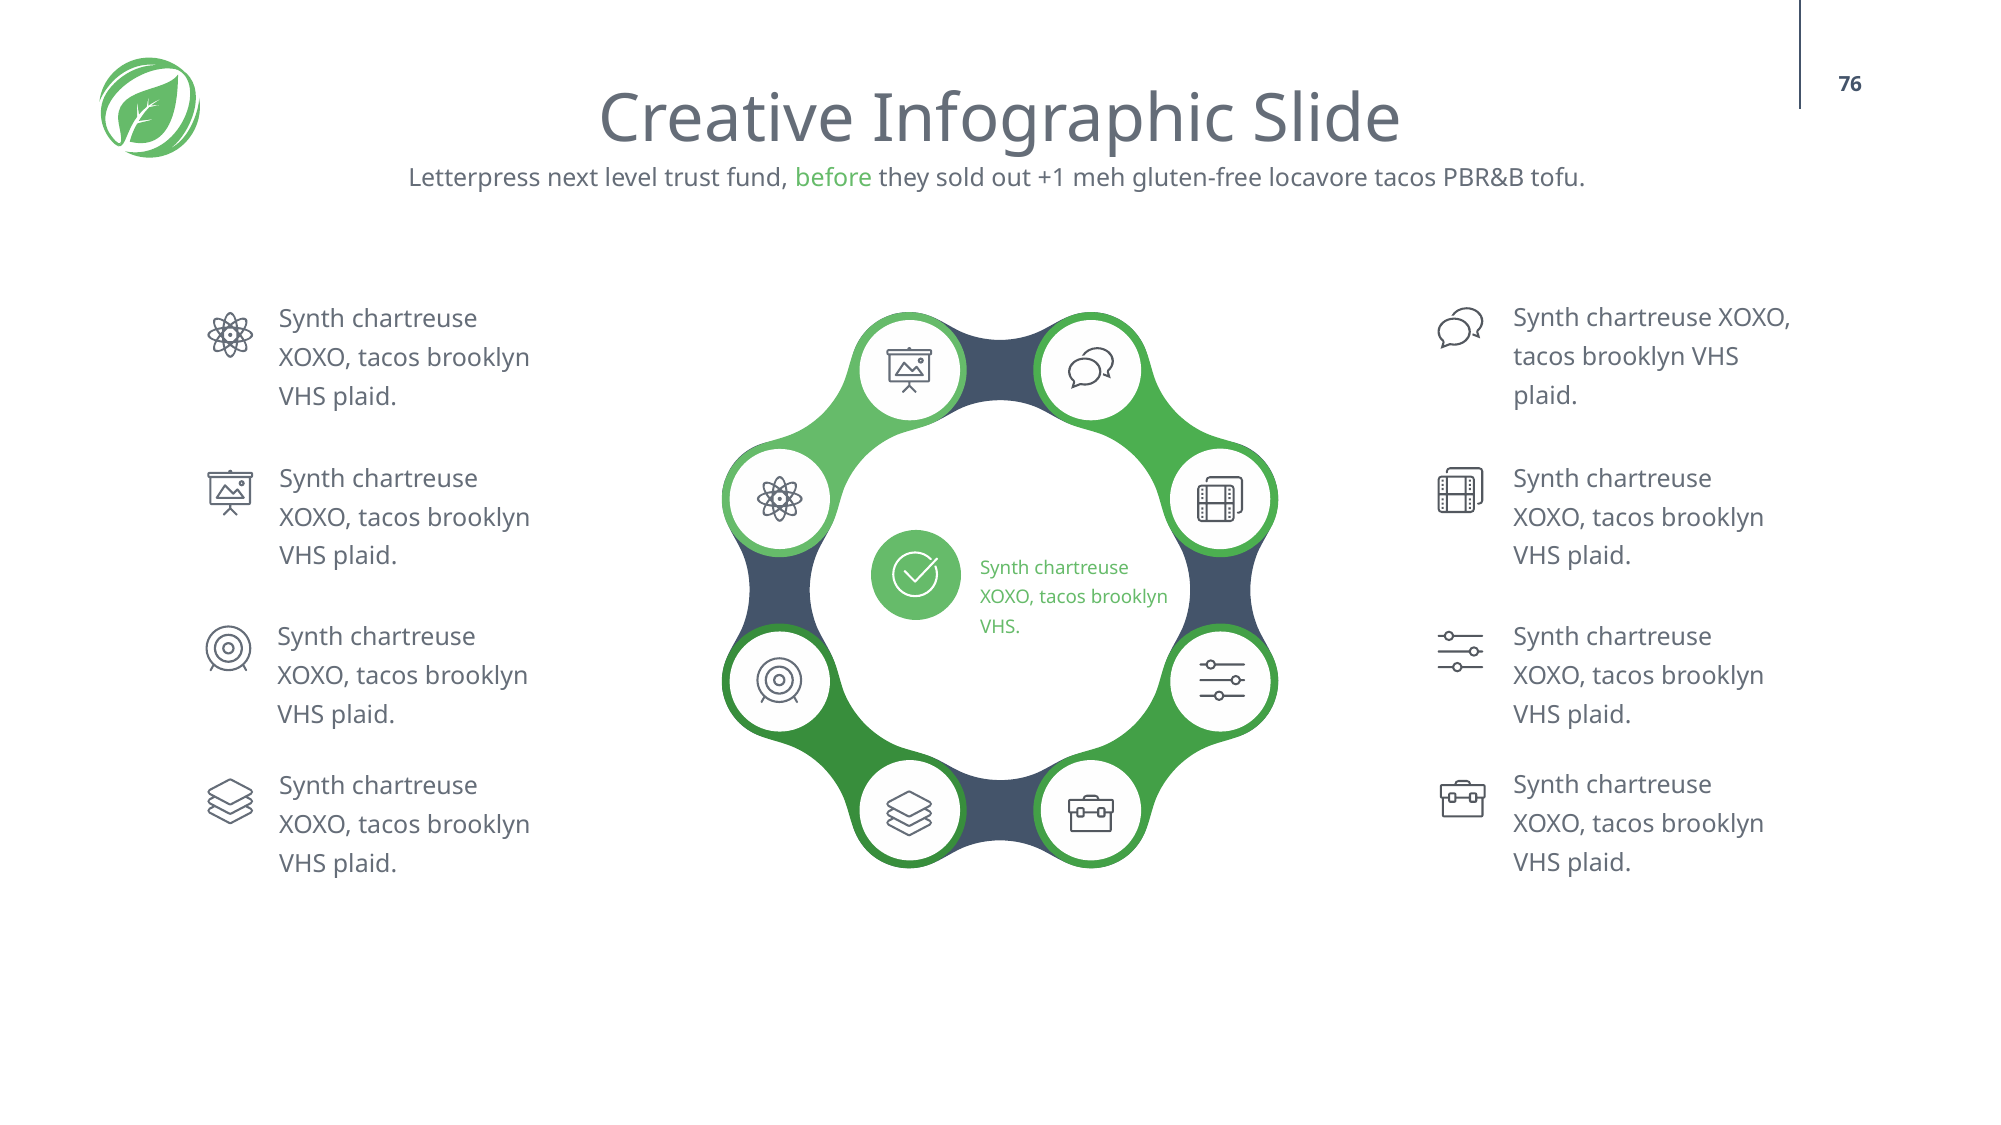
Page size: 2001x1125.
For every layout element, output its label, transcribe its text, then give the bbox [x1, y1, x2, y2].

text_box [1030, 309, 1281, 560]
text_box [207, 753, 569, 848]
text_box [1437, 604, 1789, 699]
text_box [1437, 285, 1824, 380]
text_box [1185, 560, 1256, 621]
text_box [1030, 621, 1281, 871]
text_box Letterpress next level trust fund, before they sold out +1 meh gluten-free locavore tacos PBR&B tofu. [393, 154, 1609, 199]
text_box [719, 309, 970, 560]
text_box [207, 445, 557, 540]
text_box [970, 335, 1030, 405]
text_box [719, 621, 970, 871]
text_box [744, 560, 815, 621]
text_box [970, 775, 1030, 846]
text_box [1439, 752, 1793, 847]
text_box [205, 604, 567, 699]
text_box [871, 529, 1173, 620]
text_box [1437, 445, 1785, 540]
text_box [207, 286, 568, 381]
text_box Creative Infographic Slide [381, 66, 1621, 162]
